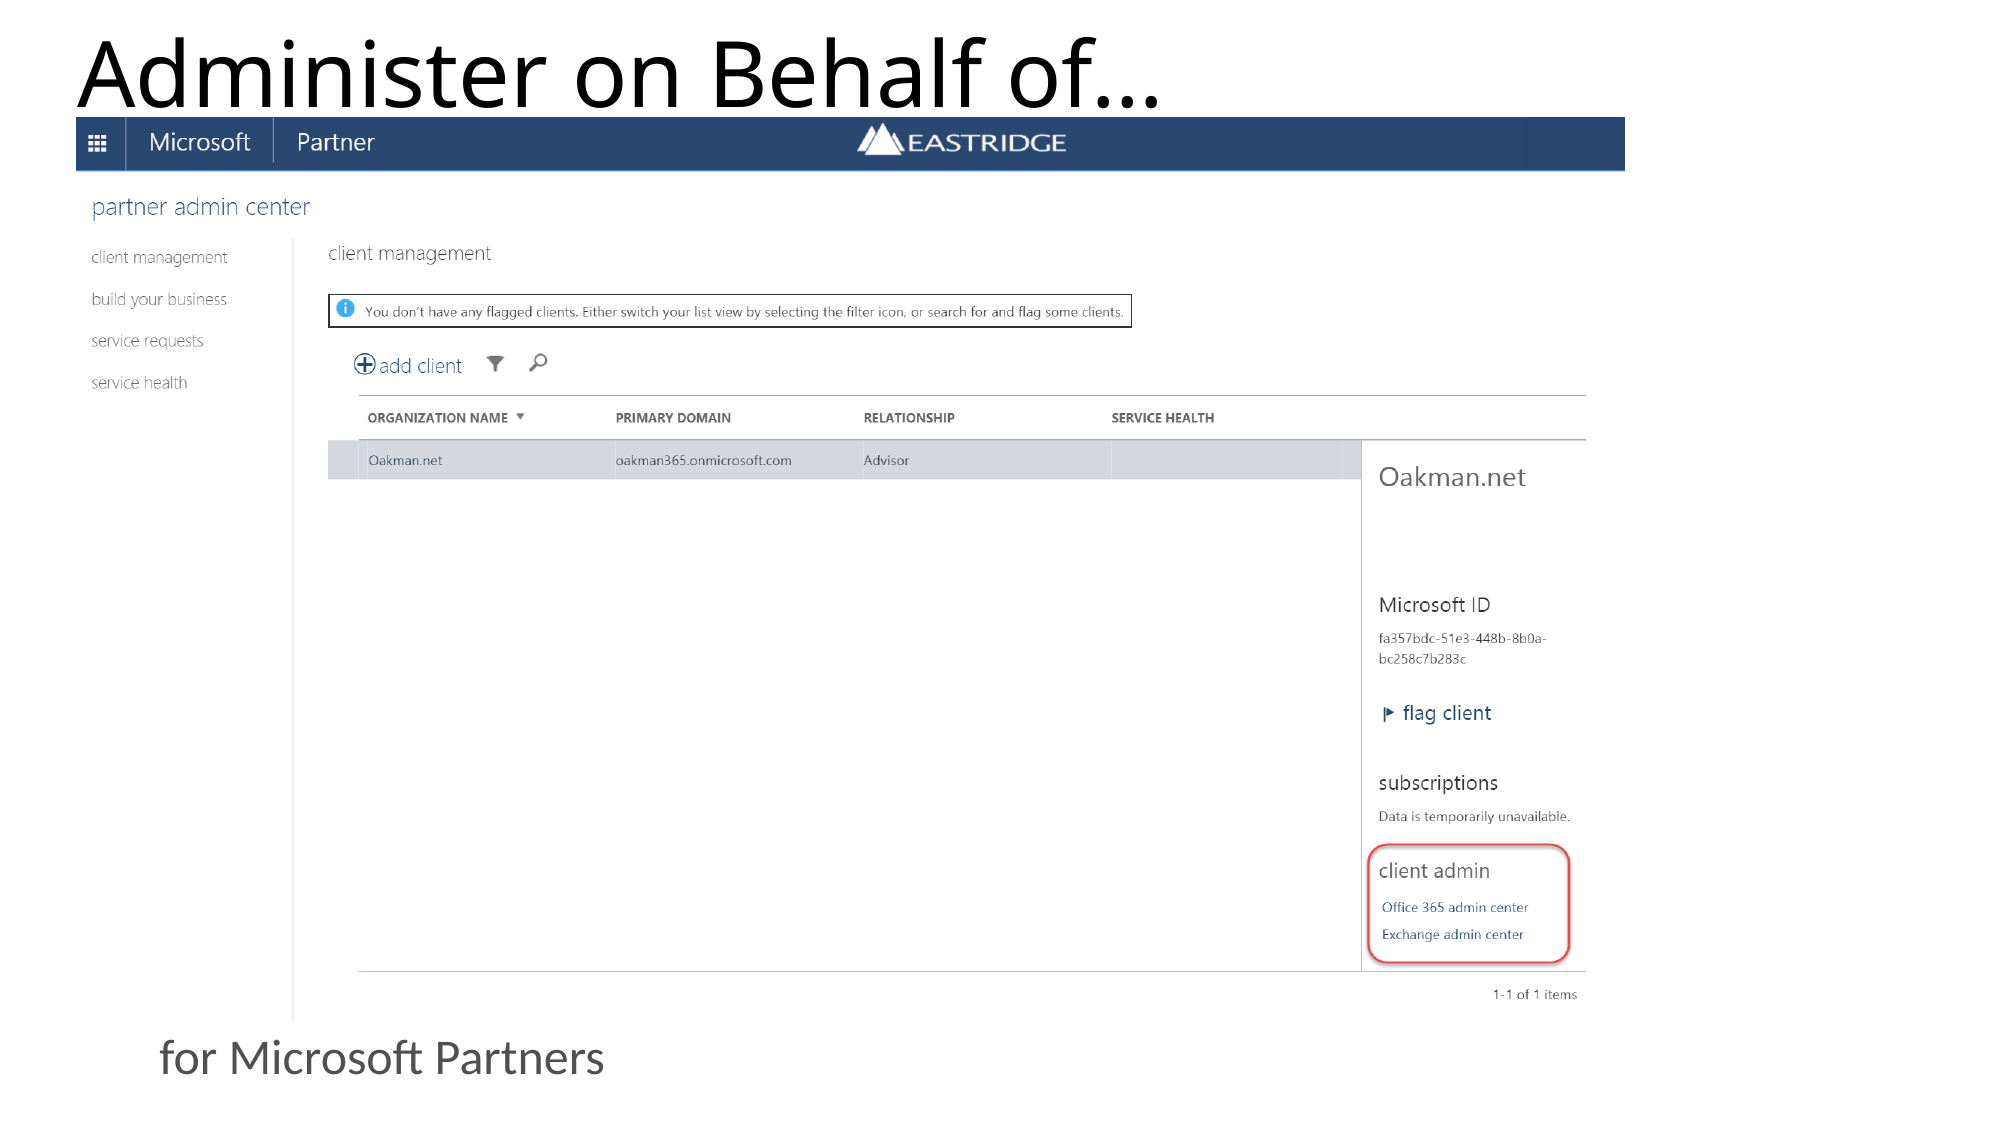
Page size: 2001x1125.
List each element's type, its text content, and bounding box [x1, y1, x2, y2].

picture [75, 116, 1625, 1021]
title Administer on Behalf of… [62, 29, 1953, 205]
text_box for Microsoft Partners [159, 1031, 828, 1086]
